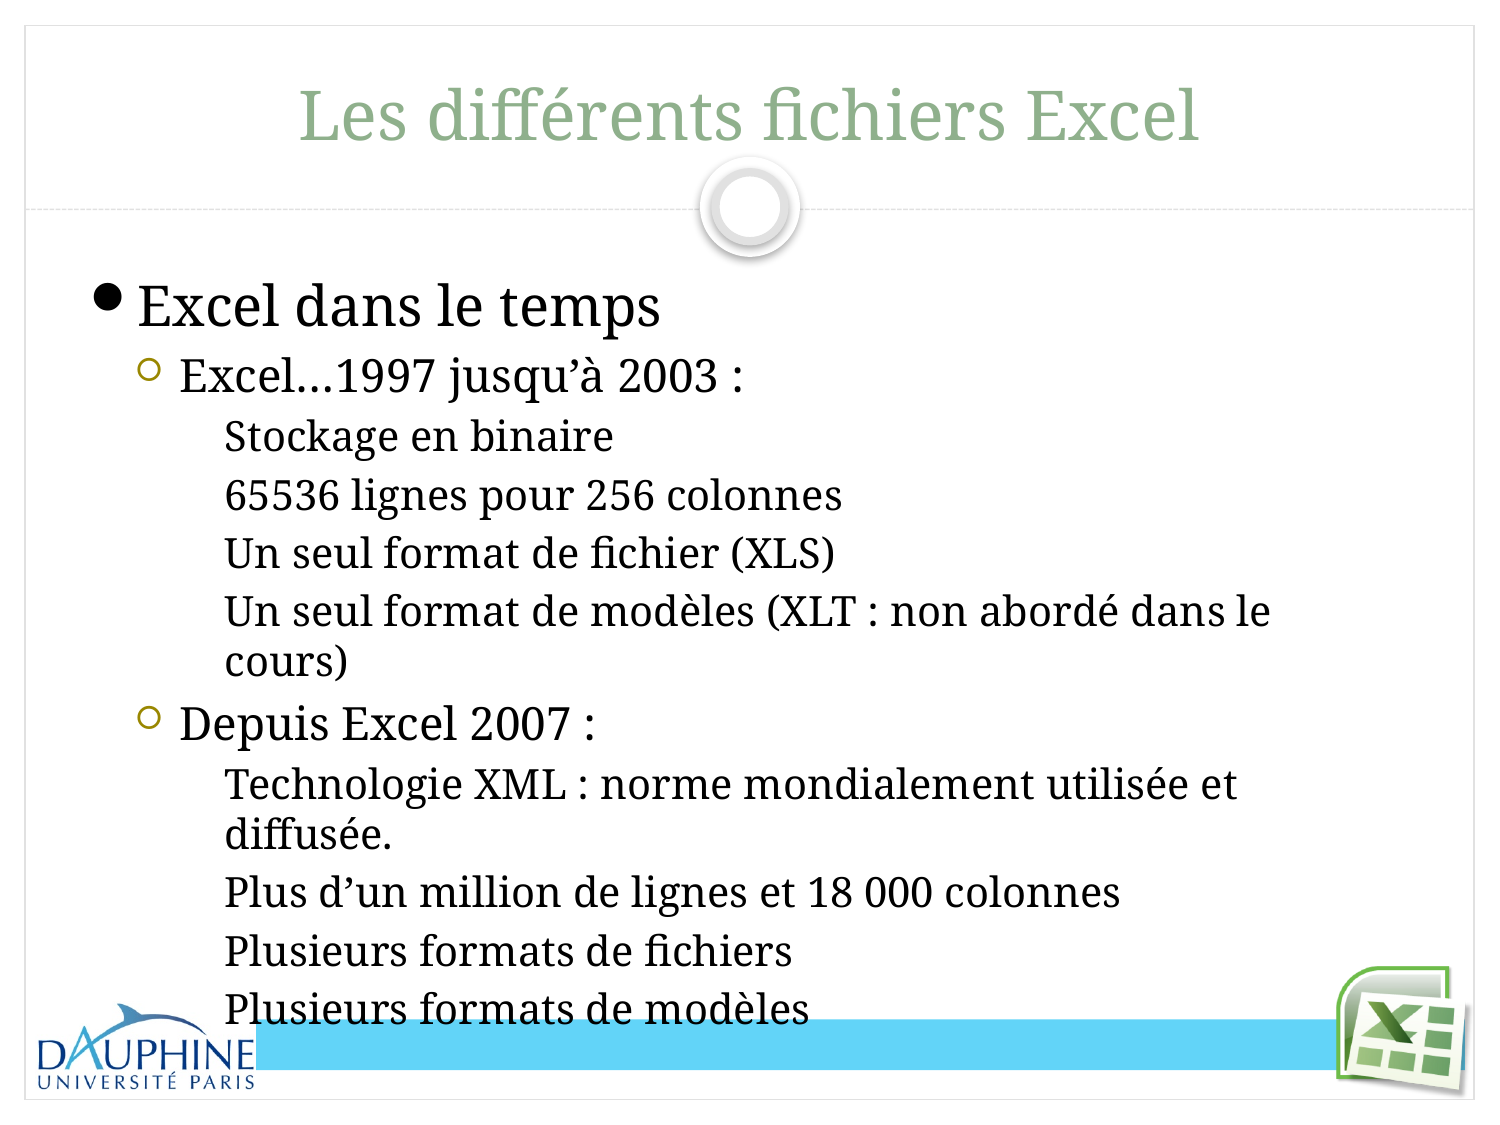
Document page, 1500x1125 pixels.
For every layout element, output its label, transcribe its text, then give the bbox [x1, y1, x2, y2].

picture [1324, 949, 1477, 1102]
picture [35, 1001, 256, 1090]
title Les différents fichiers Excel [49, 37, 1450, 162]
list Excel dans le temps Excel…1997 jusqu’à 2003 : Stockage en binaire 65536 lignes pour 256 colonnes Un seul format de fichier (XLS) Un seul format de modèles (XLT : non abordé dans le cours) Depuis Excel 2007 : Technologie XML : norme mondialement utilisée et diffusée. Plus d’un million de lignes et 18 000 colonnes Plusieurs formats de fichiers Plusieurs formats de modèles [75, 262, 1365, 1062]
